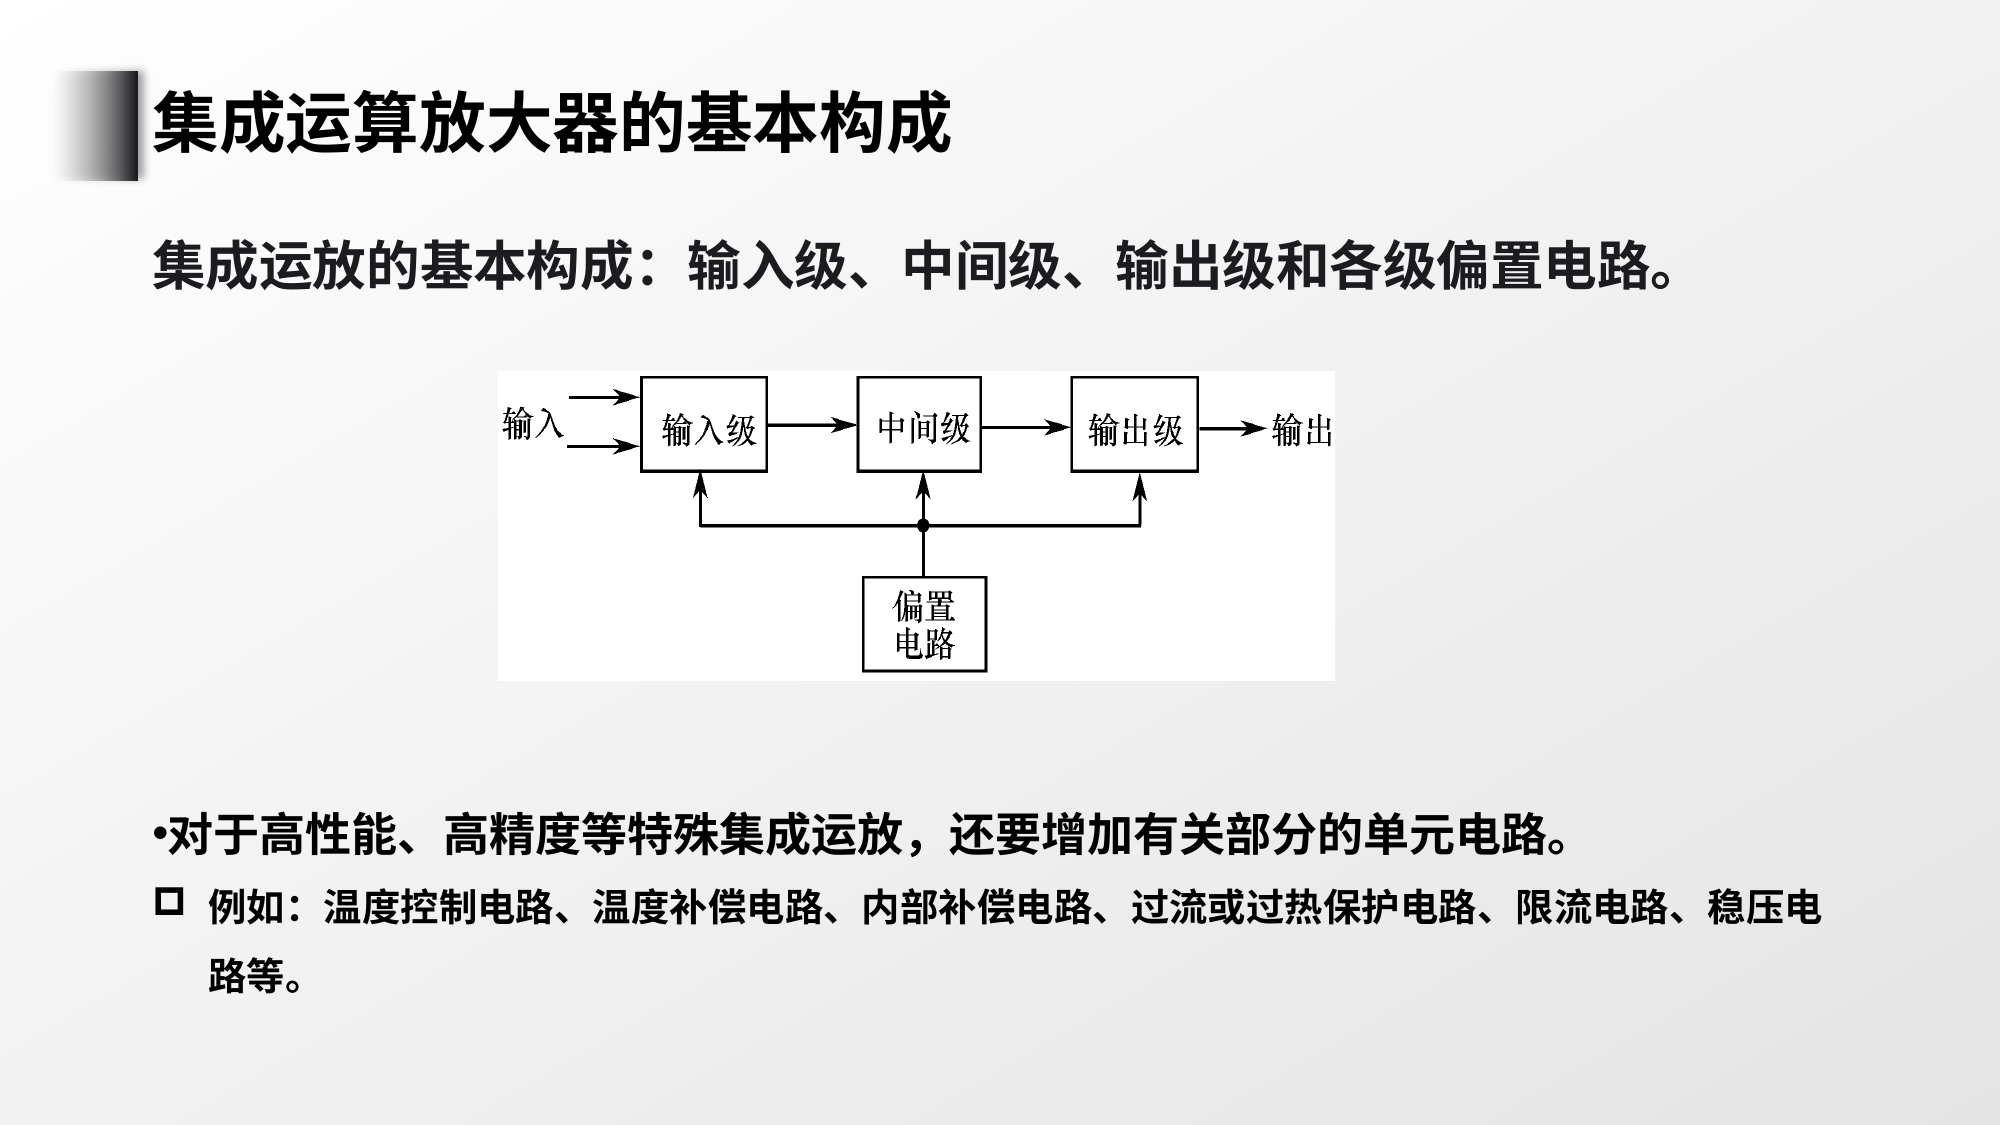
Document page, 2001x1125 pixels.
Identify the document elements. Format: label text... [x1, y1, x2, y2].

title 集成运算放大器的基本构成 [137, 77, 1772, 175]
list 集成运放的基本构成：输入级、中间级、输出级和各级偏置电路。 对于高性能、高精度等特殊集成运放，还要增加有关部分的单元电路。 例如：温度控制电路、温度补偿电路、内部补偿电路、过流或过热保护电路、限流电路、稳压电路等。 [137, 191, 1863, 1014]
picture [498, 371, 1335, 681]
